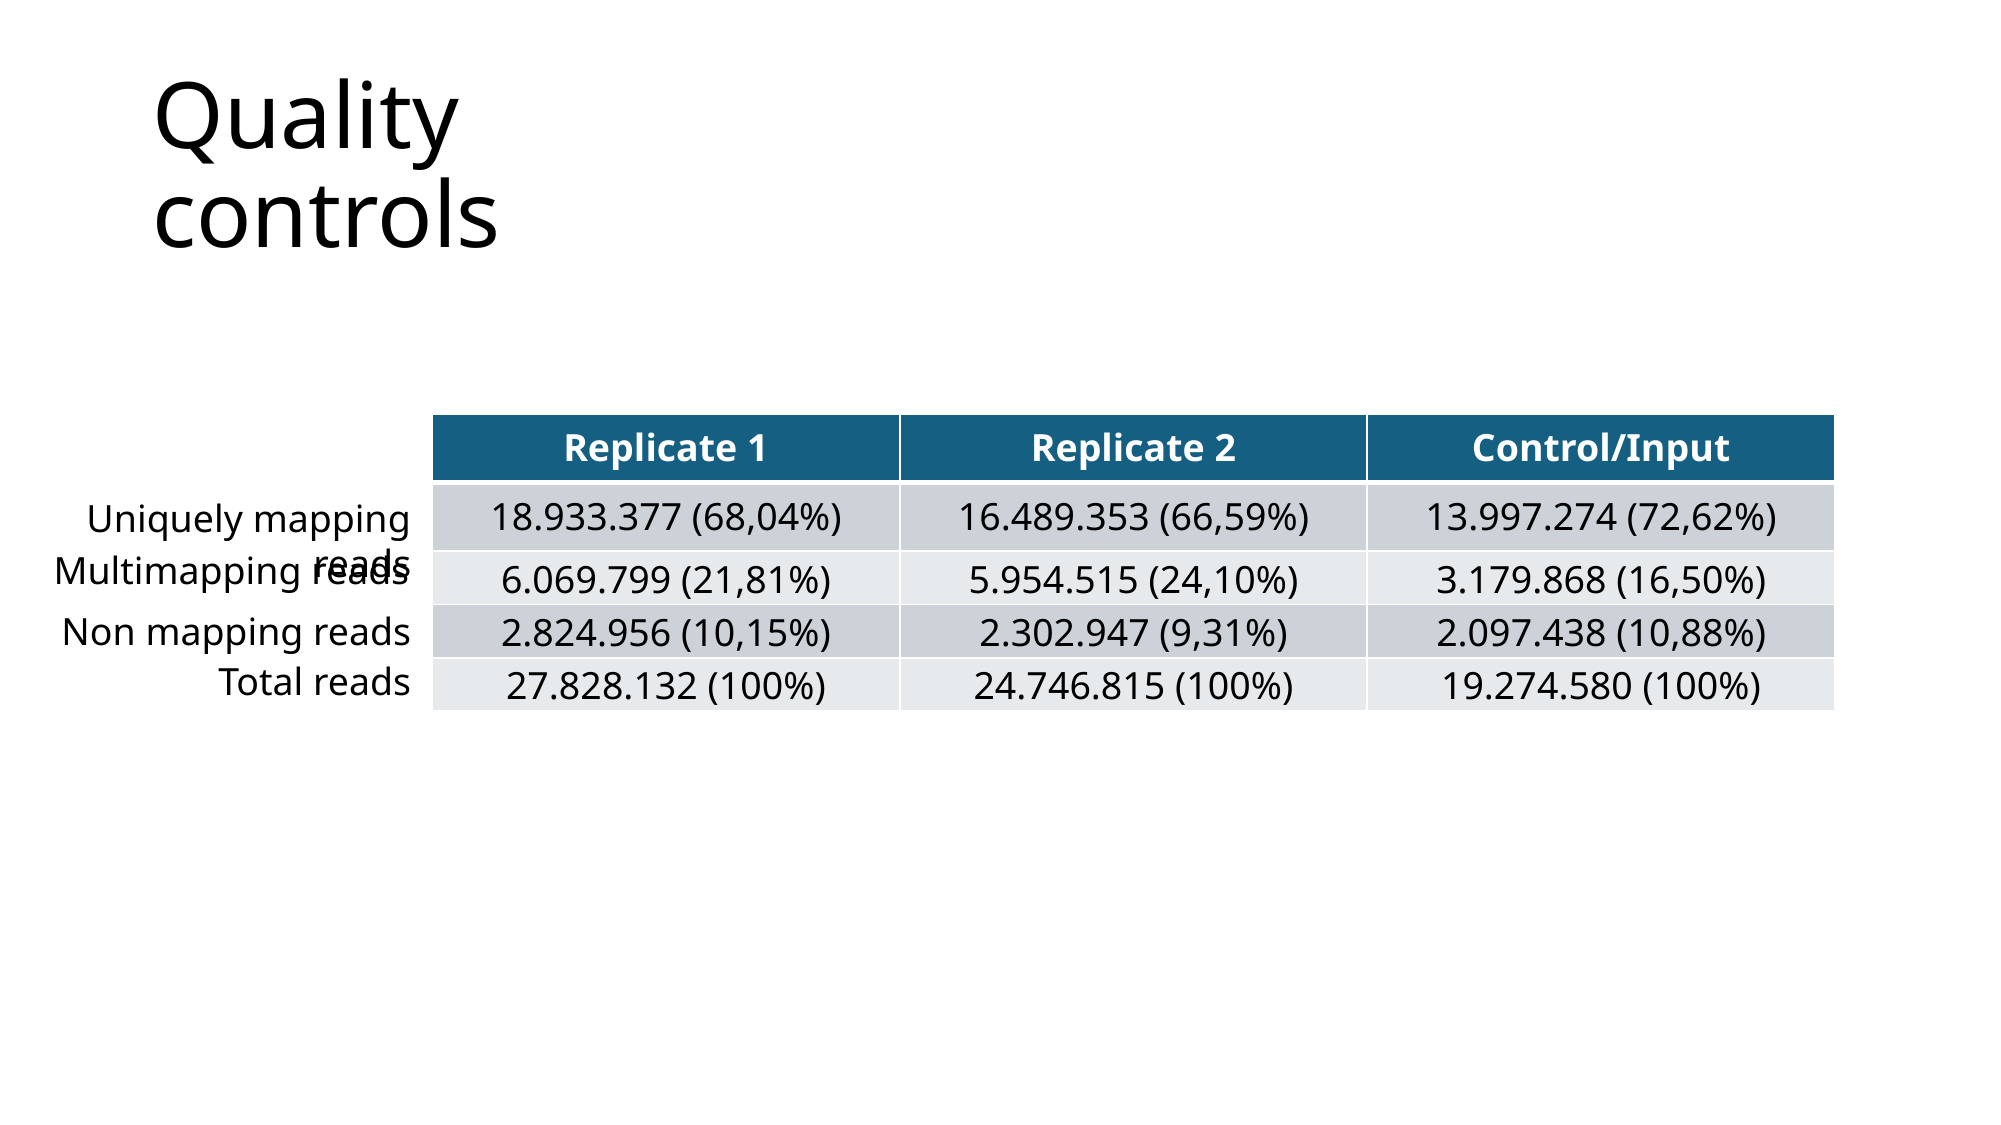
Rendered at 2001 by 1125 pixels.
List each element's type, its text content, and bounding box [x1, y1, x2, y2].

table_cell 13.997.274 (72,62%) [1368, 485, 1834, 550]
table_cell 18.933.377 (68,04%) [433, 485, 899, 550]
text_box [0, 487, 427, 712]
table_header Replicate 2 [901, 415, 1366, 480]
table_cell 24.746.815 (100%) [901, 659, 1366, 710]
table_cell 27.828.132 (100%) [433, 659, 899, 710]
table_cell 2.097.438 (10,88%) [1368, 605, 1834, 657]
table_cell 19.274.580 (100%) [1368, 659, 1834, 710]
table_header Control/Input [1368, 415, 1834, 480]
table_cell 2.824.956 (10,15%) [433, 605, 899, 657]
table_cell 3.179.868 (16,50%) [1368, 552, 1834, 604]
table_cell 2.302.947 (9,31%) [901, 605, 1366, 657]
table_cell 6.069.799 (21,81%) [433, 552, 899, 604]
table_cell 5.954.515 (24,10%) [901, 552, 1366, 604]
table_header Replicate 1 [433, 415, 899, 480]
title Quality controls [137, 59, 776, 278]
table_cell 16.489.353 (66,59%) [901, 485, 1366, 550]
